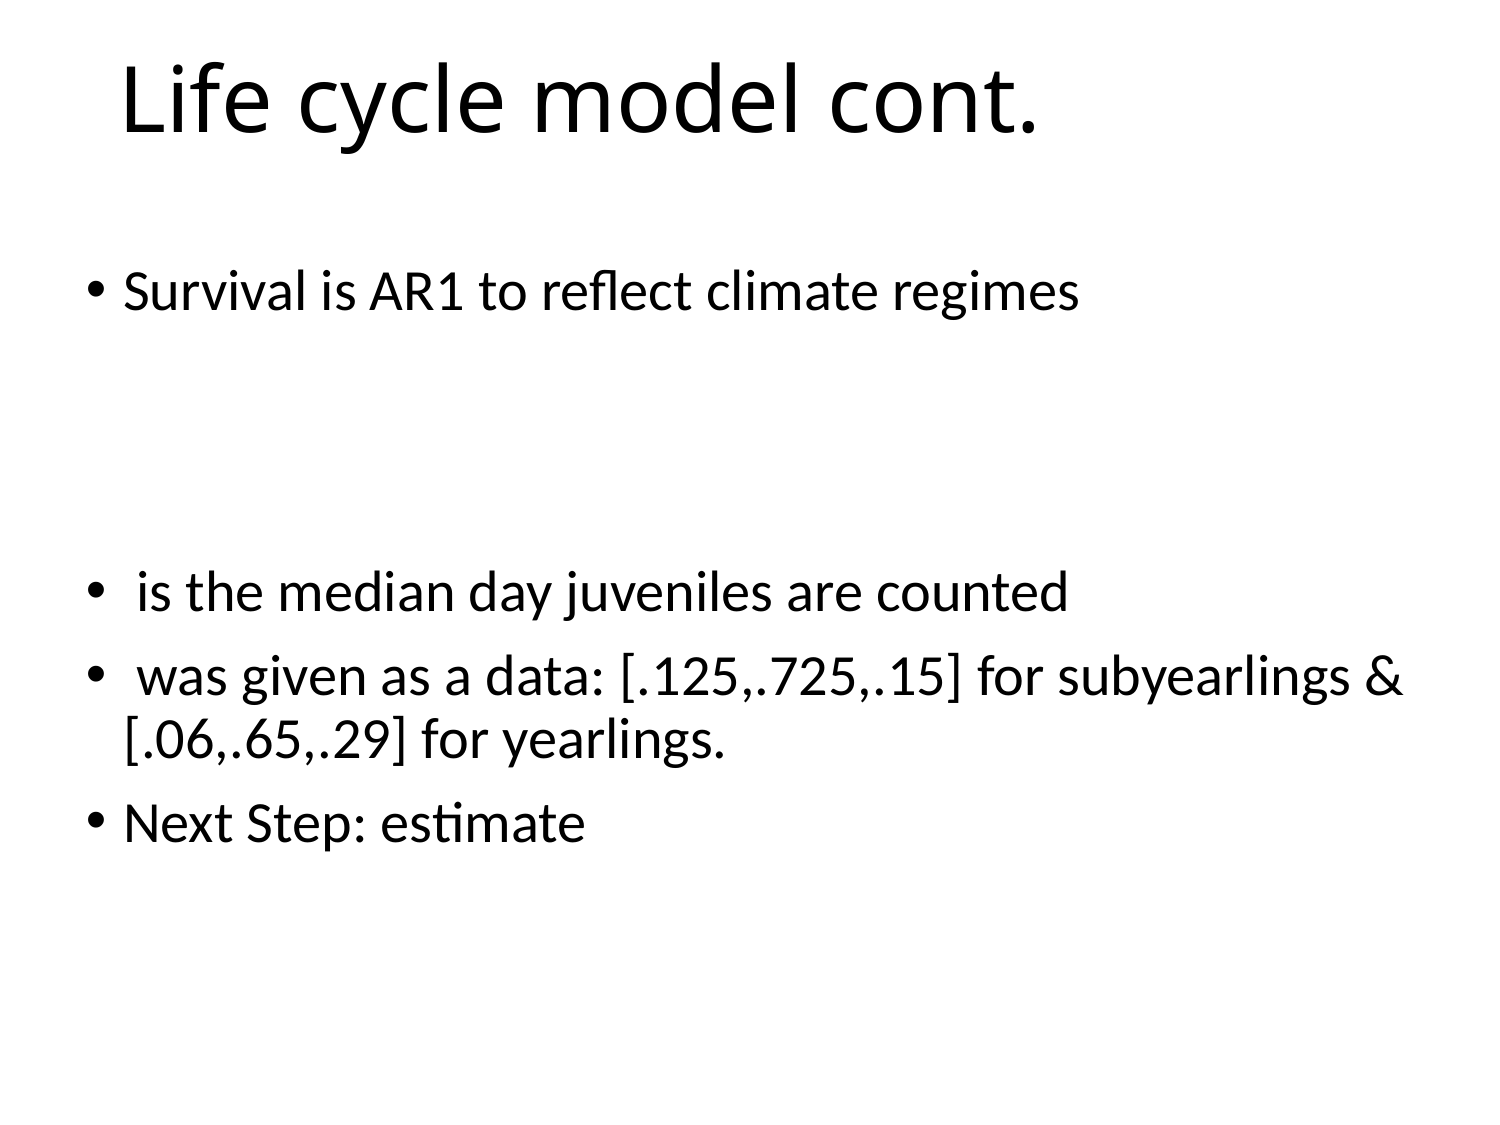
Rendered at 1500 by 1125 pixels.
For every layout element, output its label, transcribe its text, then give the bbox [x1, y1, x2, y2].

title Life cycle model cont. [103, 0, 1397, 212]
